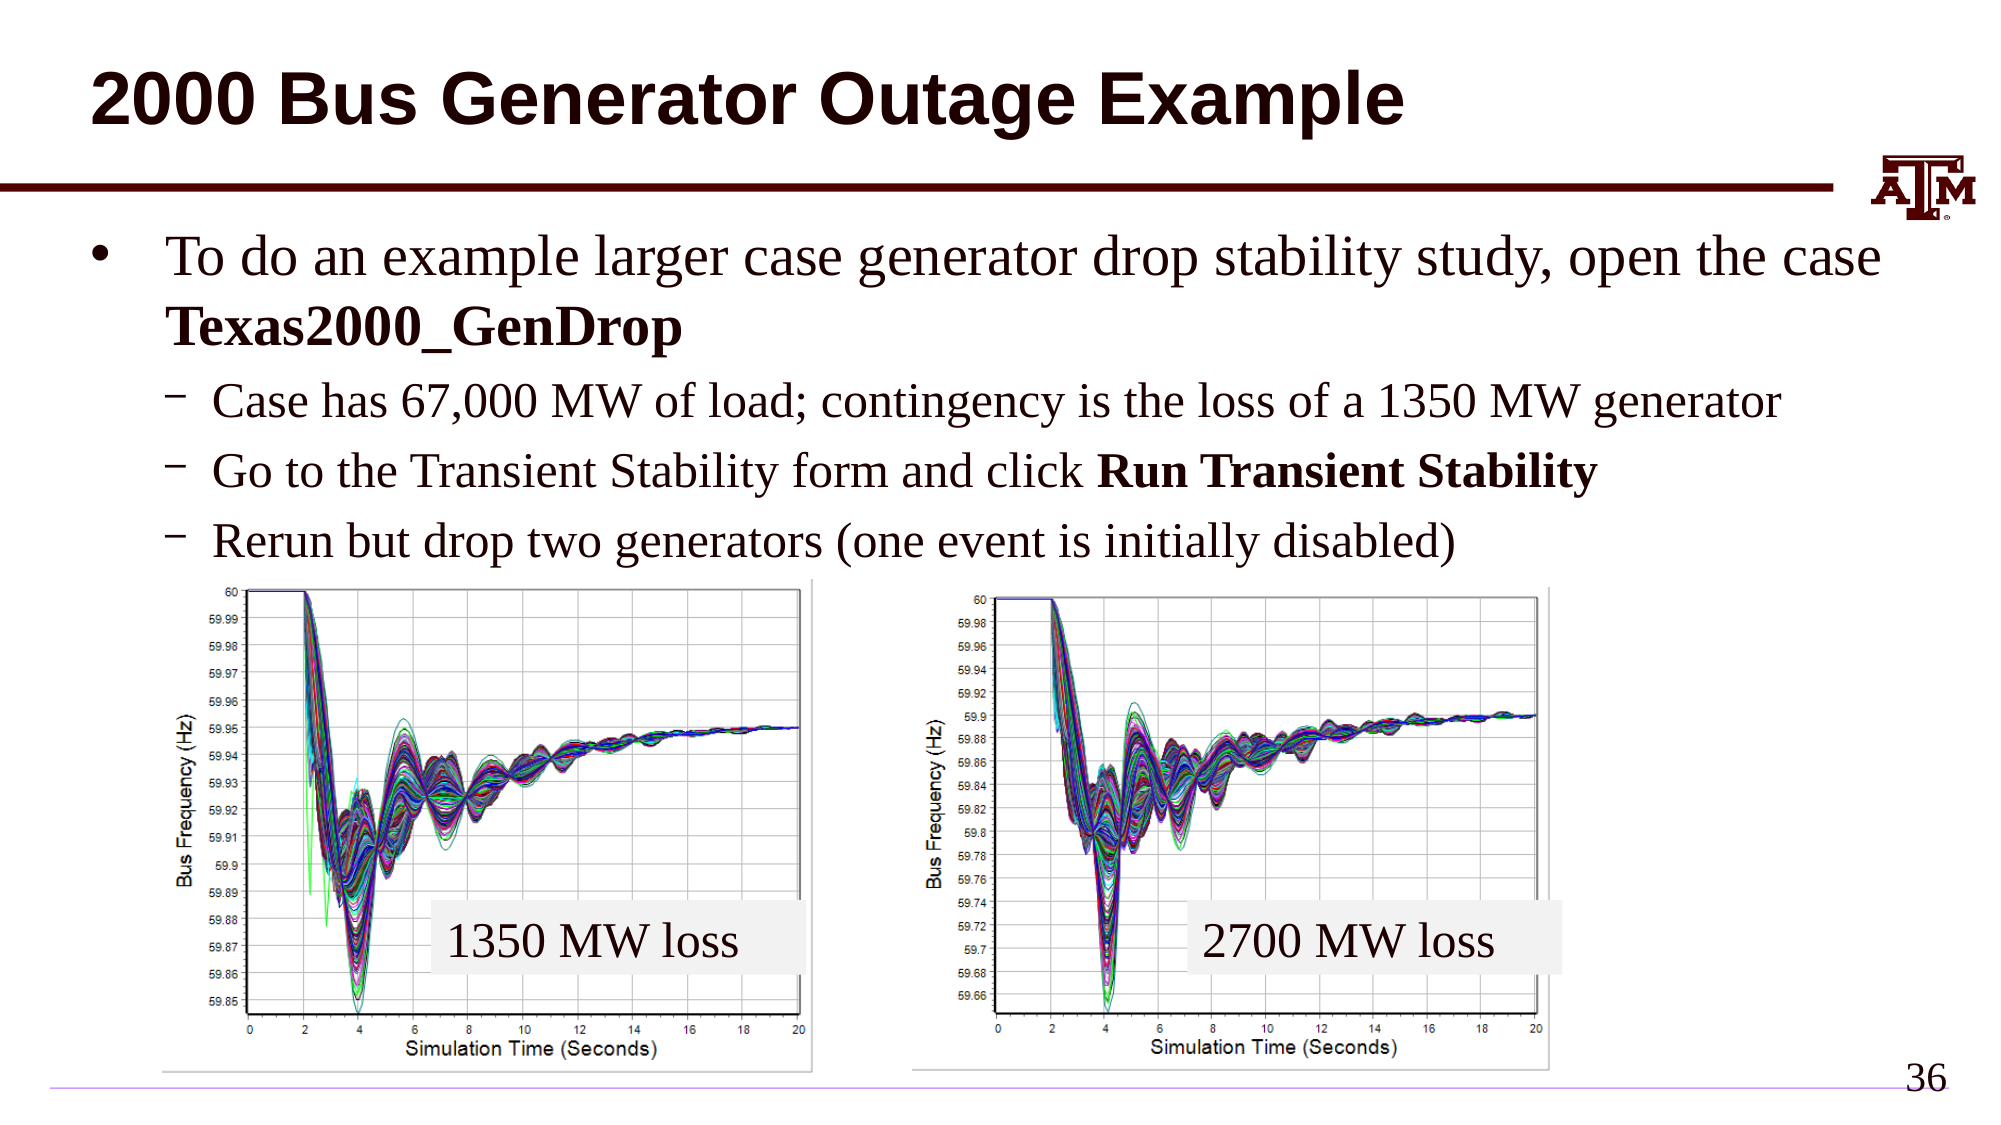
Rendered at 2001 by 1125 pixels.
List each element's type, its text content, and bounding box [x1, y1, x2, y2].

slide_number 35 [1862, 1037, 1963, 1113]
text_box 2700 MW loss [1554, 899, 1563, 975]
title 2000 Bus Generator Outage Example [74, 12, 1909, 188]
picture [912, 587, 1551, 1072]
list To do an example larger case generator drop stability study, open the case Texas2000_GenDrop Case has 67,000 MW of load; contingency is the loss of a 1350 MW generator Go to the Transient Stability form and click Run Transient Stability Rerun but drop two generators (one event is initially disabled) [74, 209, 1929, 551]
picture [1856, 137, 1990, 238]
picture [162, 579, 813, 1073]
